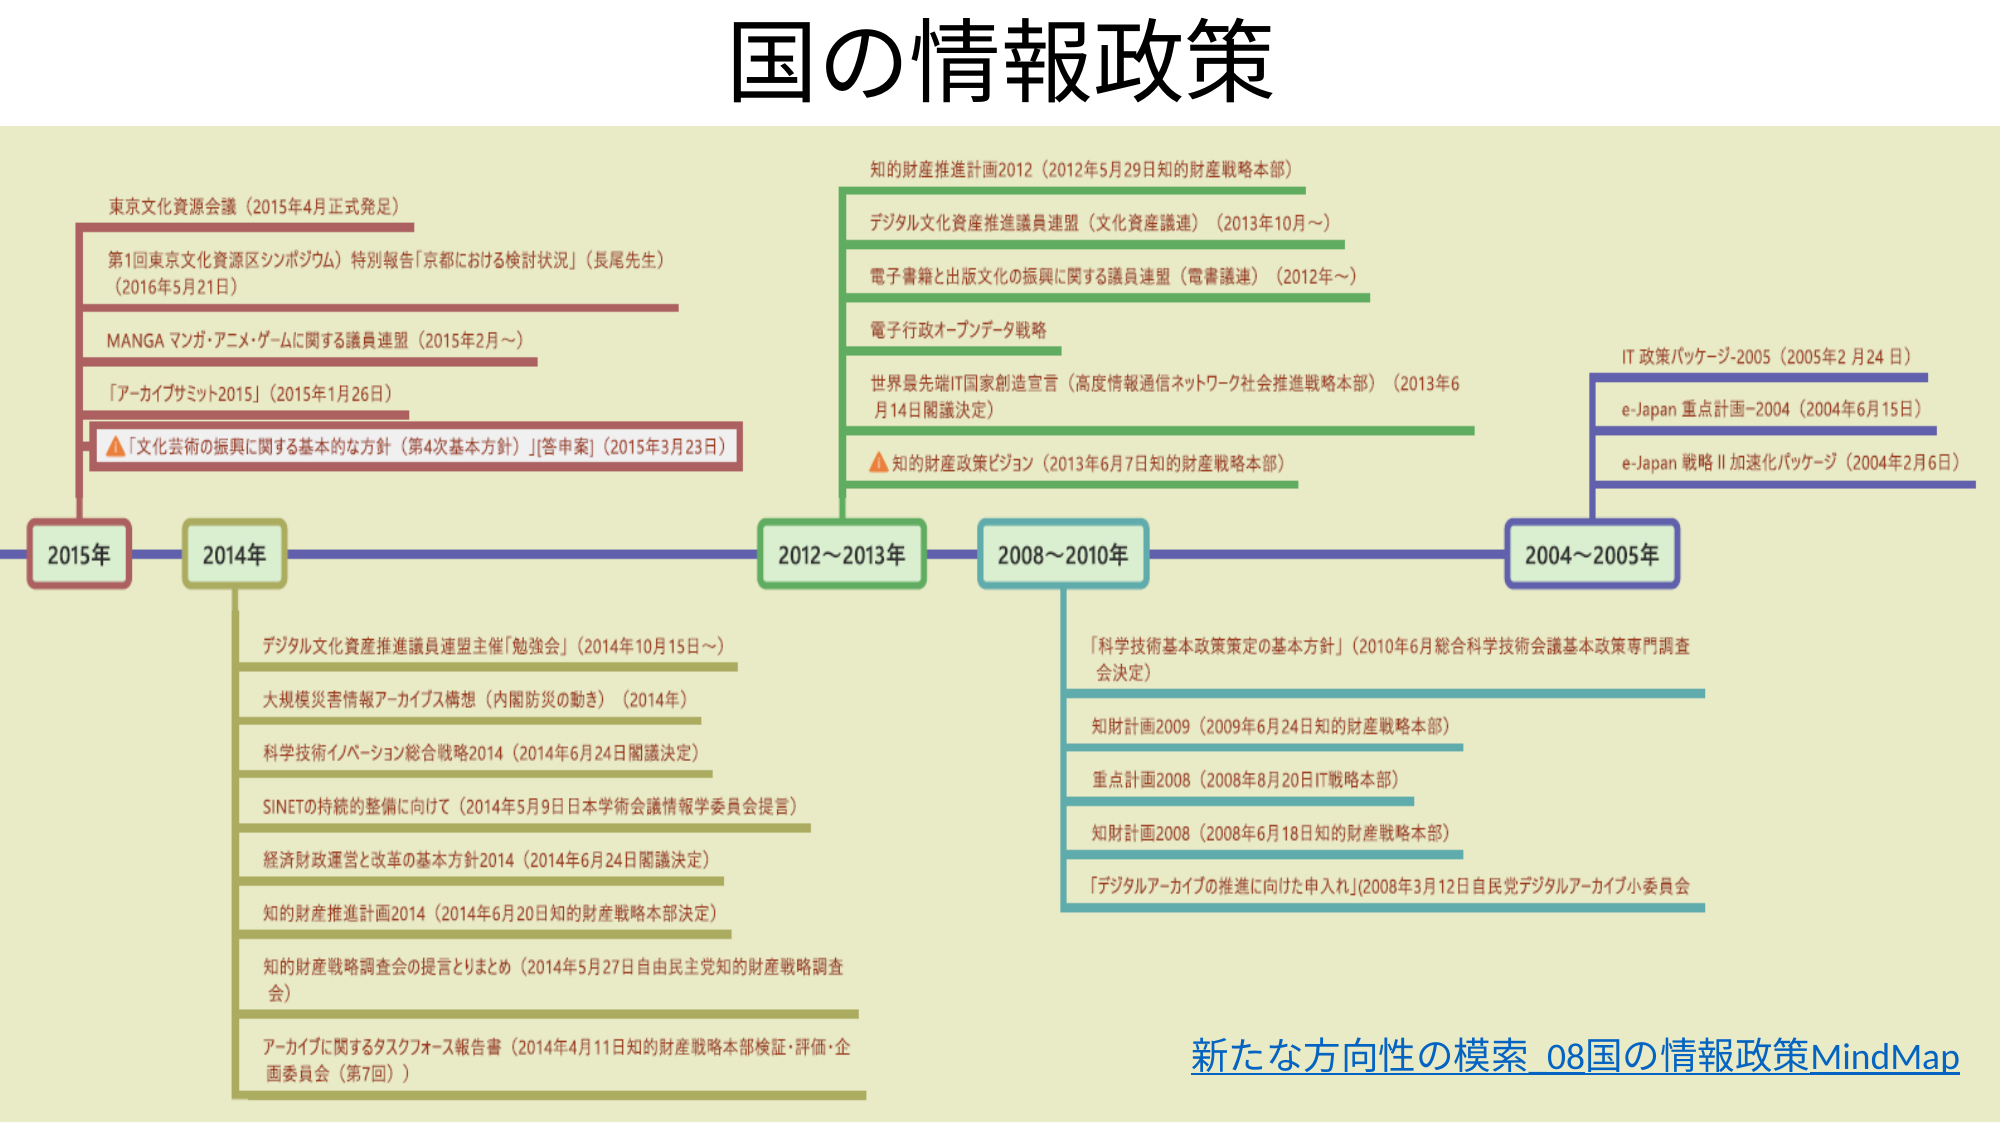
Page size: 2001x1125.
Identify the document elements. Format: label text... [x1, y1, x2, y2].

title 国の情報政策 [20, 4, 1984, 126]
picture [0, 126, 2000, 1125]
